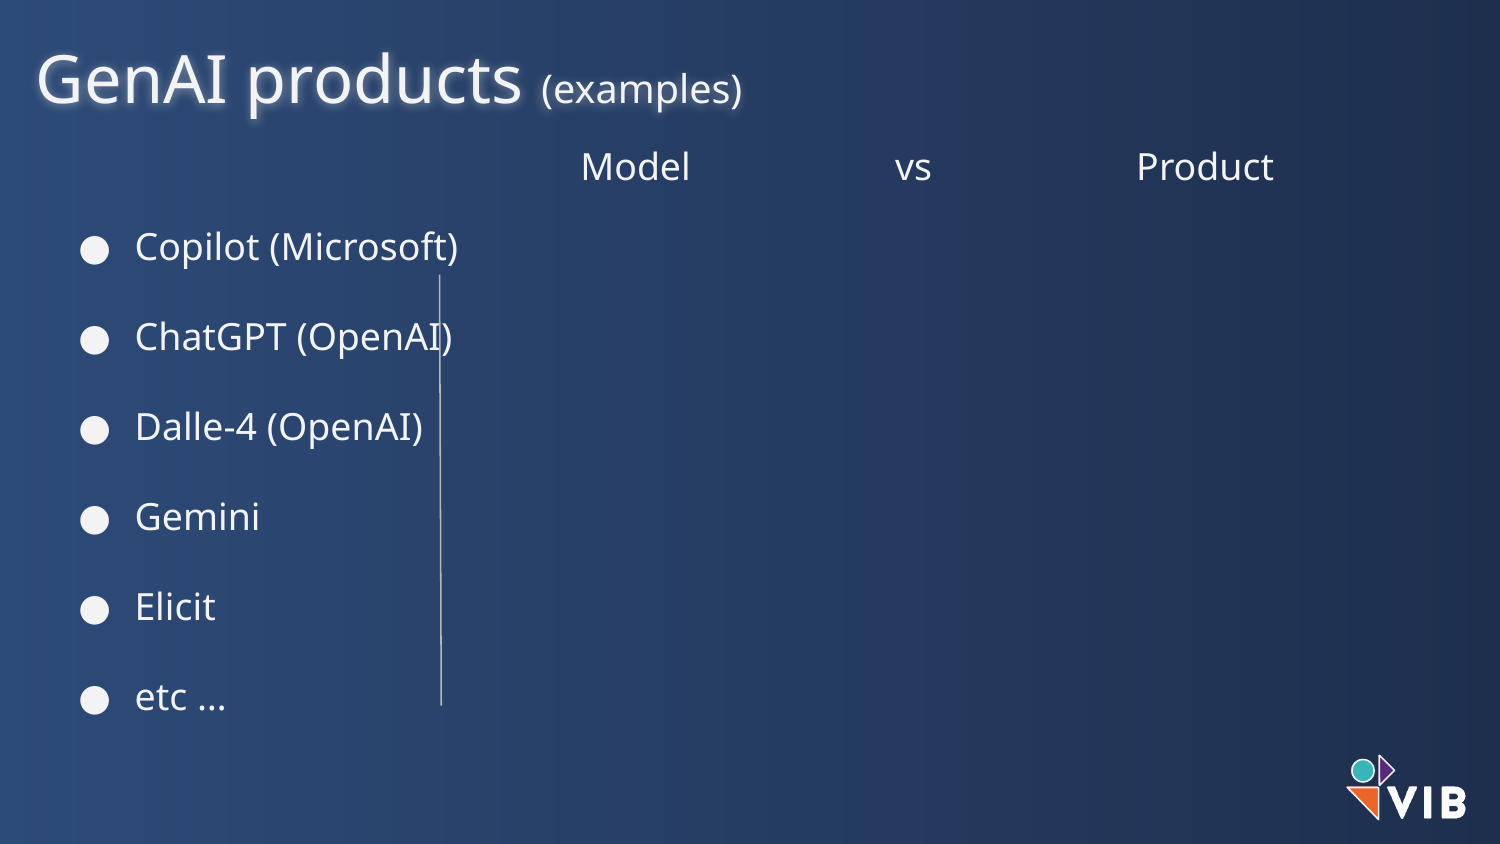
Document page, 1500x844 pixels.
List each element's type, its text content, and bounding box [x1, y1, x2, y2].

picture [0, 0, 1500, 844]
text_box Model vs Product [480, 142, 1376, 204]
text_box Copilot (Microsoft) ChatGPT (OpenAI) Dalle-4 (OpenAI) Gemini Elicit etc … [44, 208, 481, 734]
text_box GenAI products (examples) [20, 21, 1461, 132]
